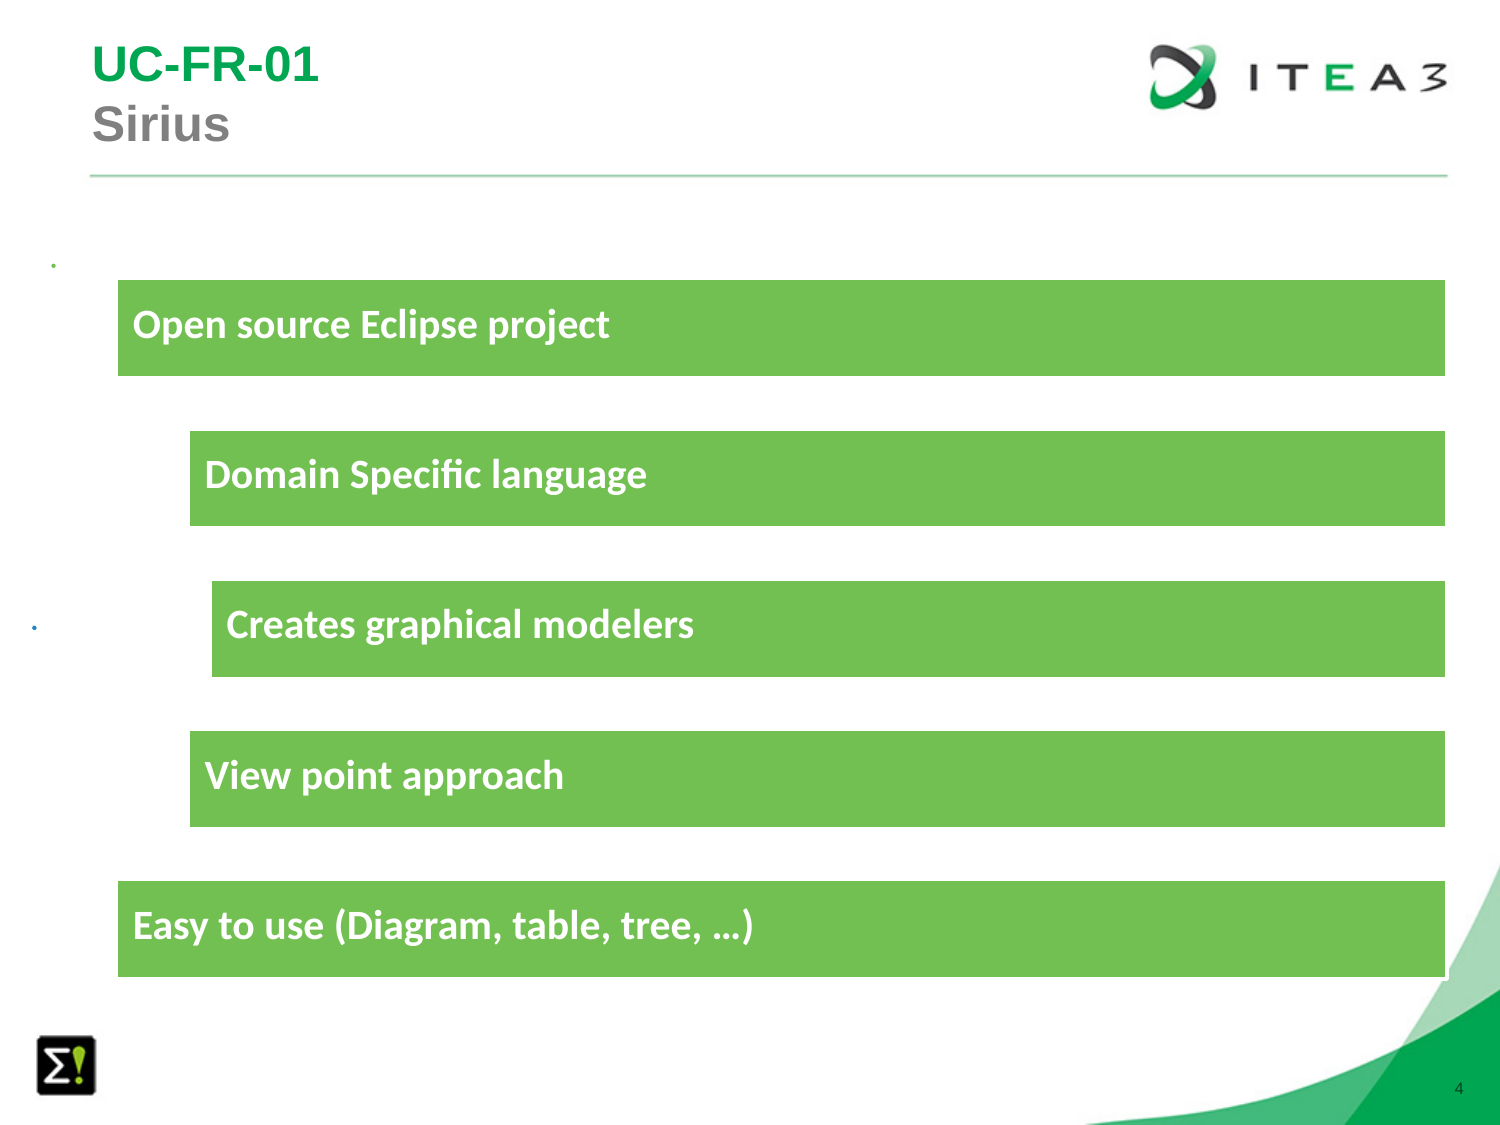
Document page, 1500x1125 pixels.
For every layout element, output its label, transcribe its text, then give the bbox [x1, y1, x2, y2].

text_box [29, 184, 1448, 986]
picture [0, 0, 1500, 1125]
title UC-FR-01 Sirius [76, 23, 1099, 160]
